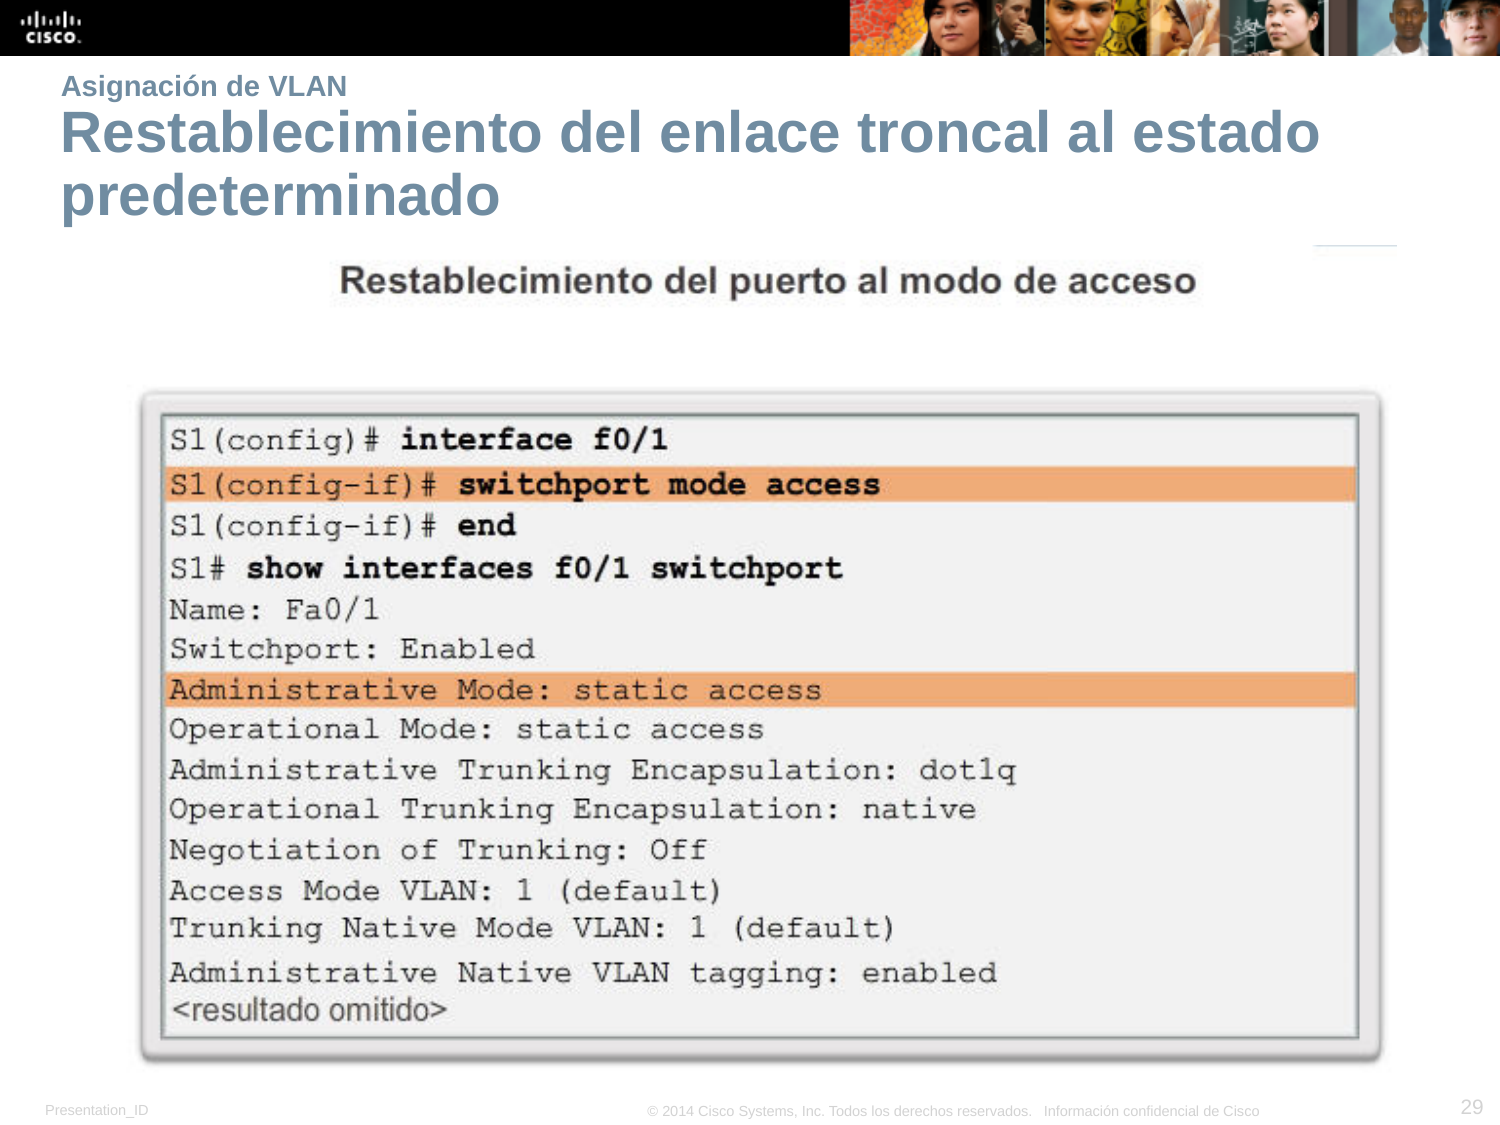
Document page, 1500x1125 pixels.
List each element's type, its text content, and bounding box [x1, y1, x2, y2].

picture [112, 245, 1398, 1082]
title Asignación de VLAN Restablecimiento del enlace troncal al estado predeterminado [47, 97, 1384, 236]
picture [0, 0, 1500, 56]
